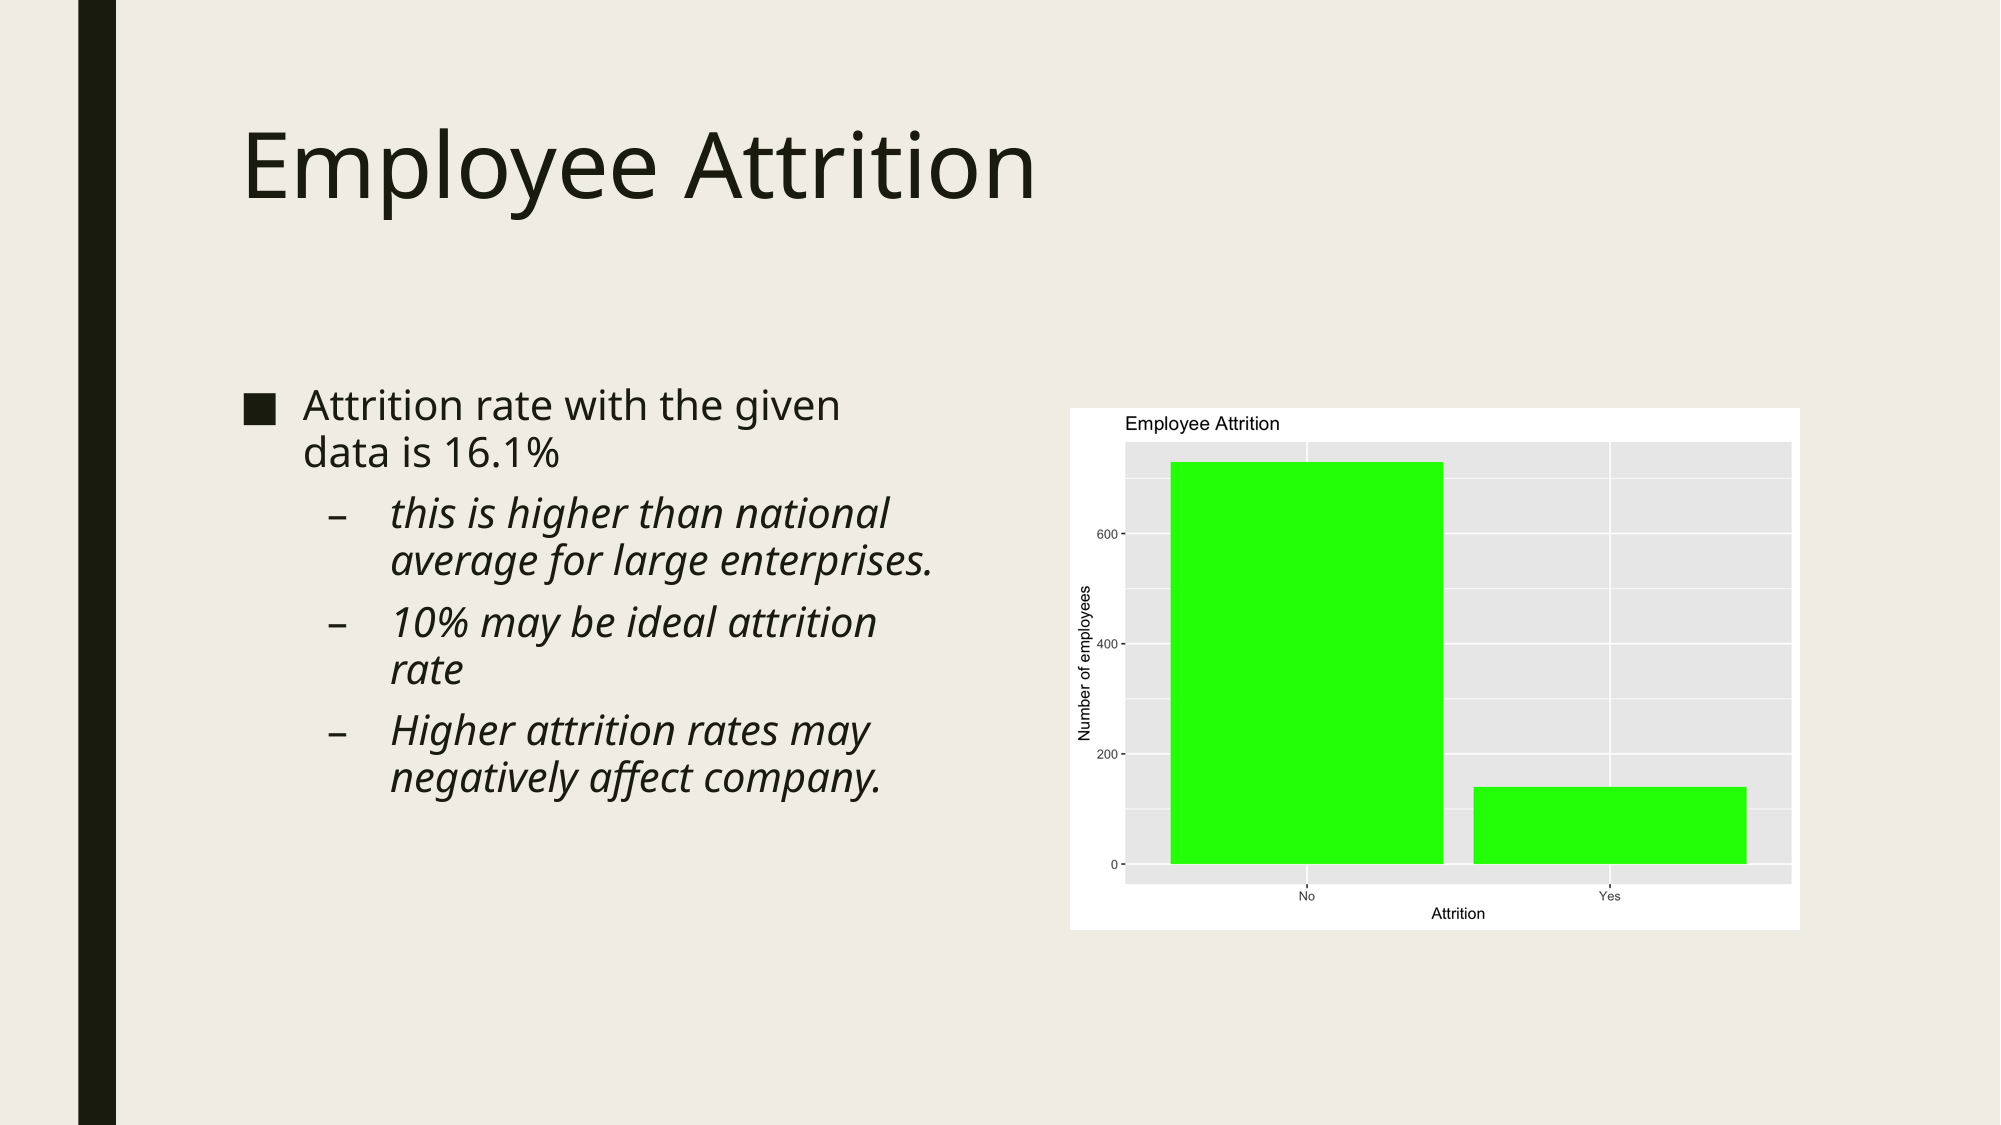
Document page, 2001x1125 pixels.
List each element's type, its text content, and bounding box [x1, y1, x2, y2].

list Attrition rate with the given data is 16.1% this is higher than national average for large enterprises. 10% may be ideal attrition rate Higher attrition rates may negatively affect company. [225, 375, 955, 963]
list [1070, 408, 1800, 930]
title Employee Attrition [225, 112, 1800, 357]
